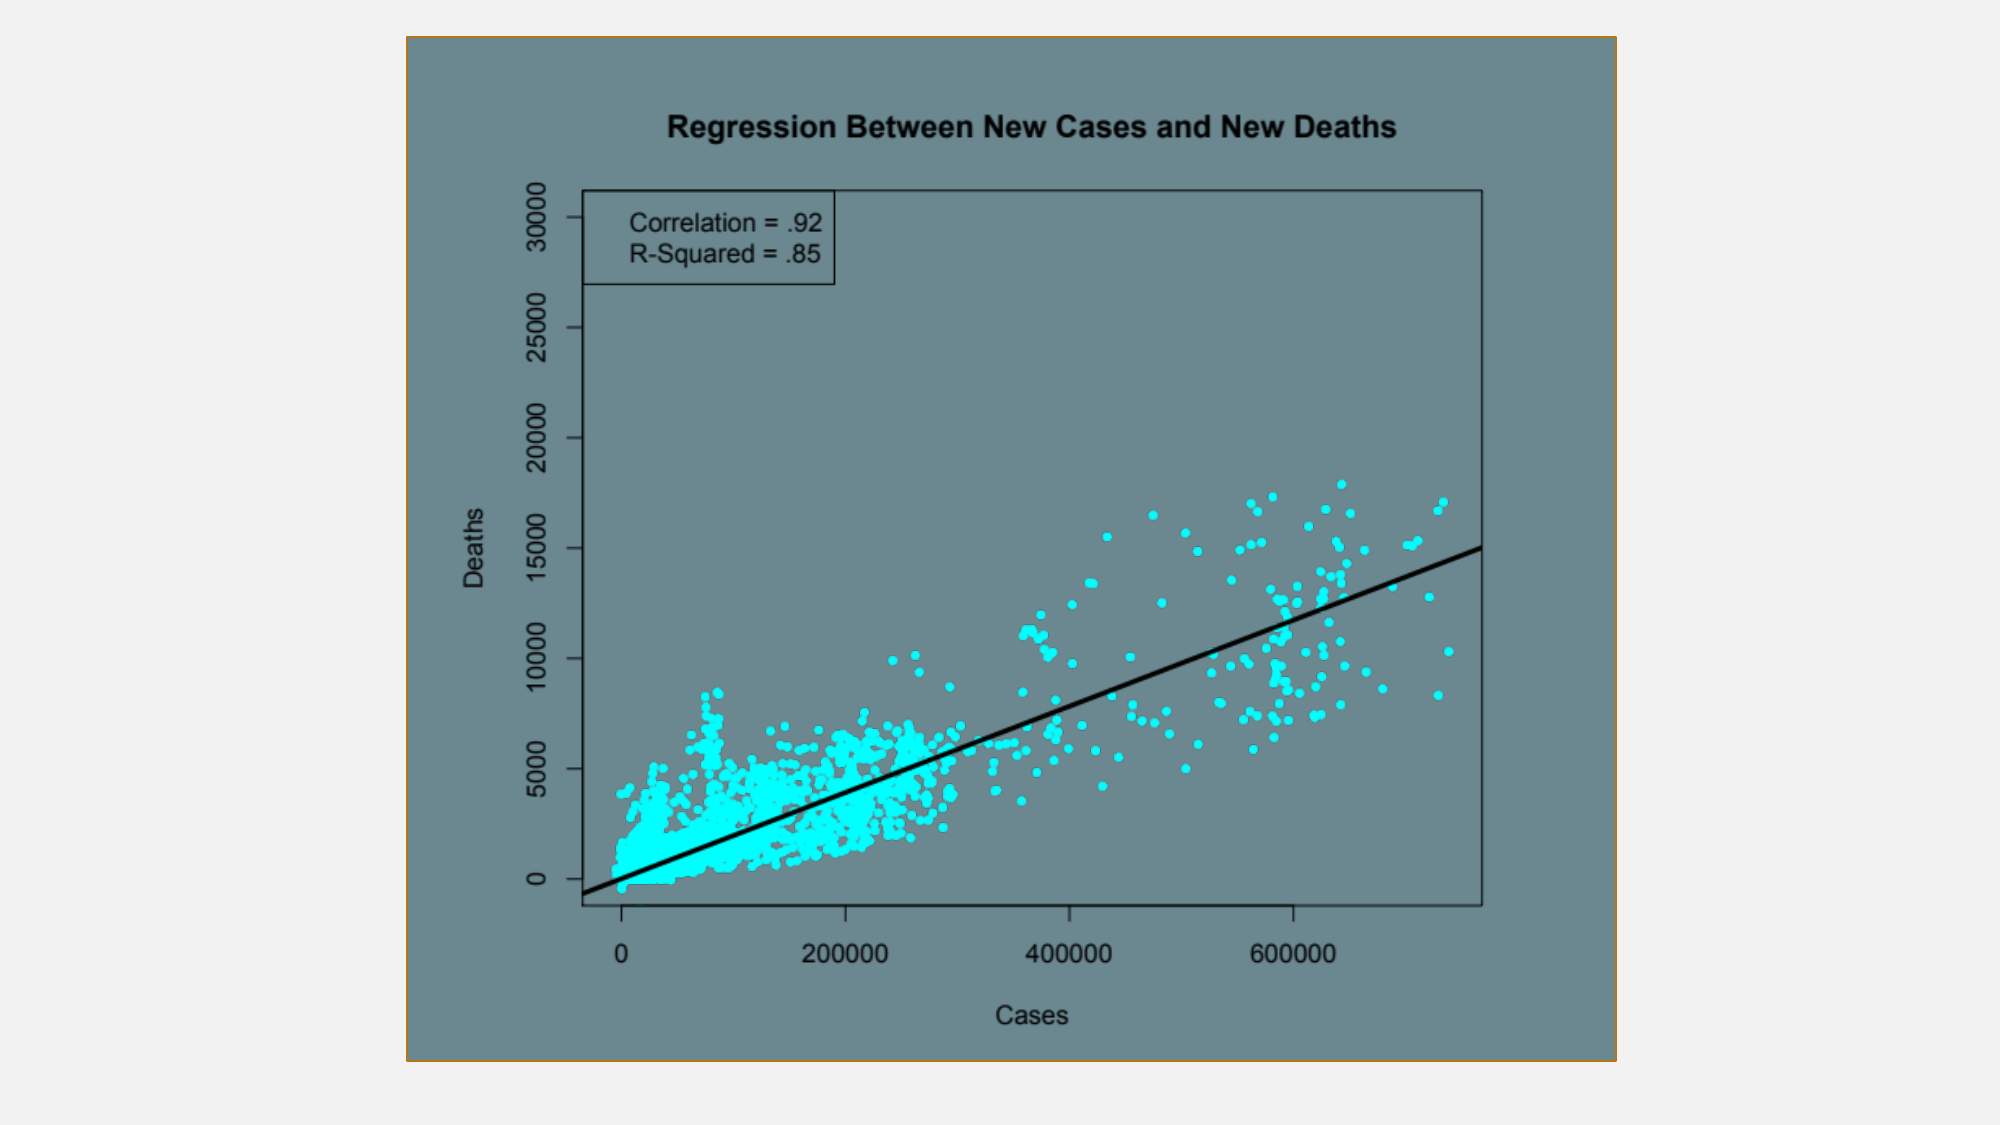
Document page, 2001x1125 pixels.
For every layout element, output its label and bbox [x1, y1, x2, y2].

list [455, 63, 1545, 1062]
text_box [406, 36, 1617, 1062]
